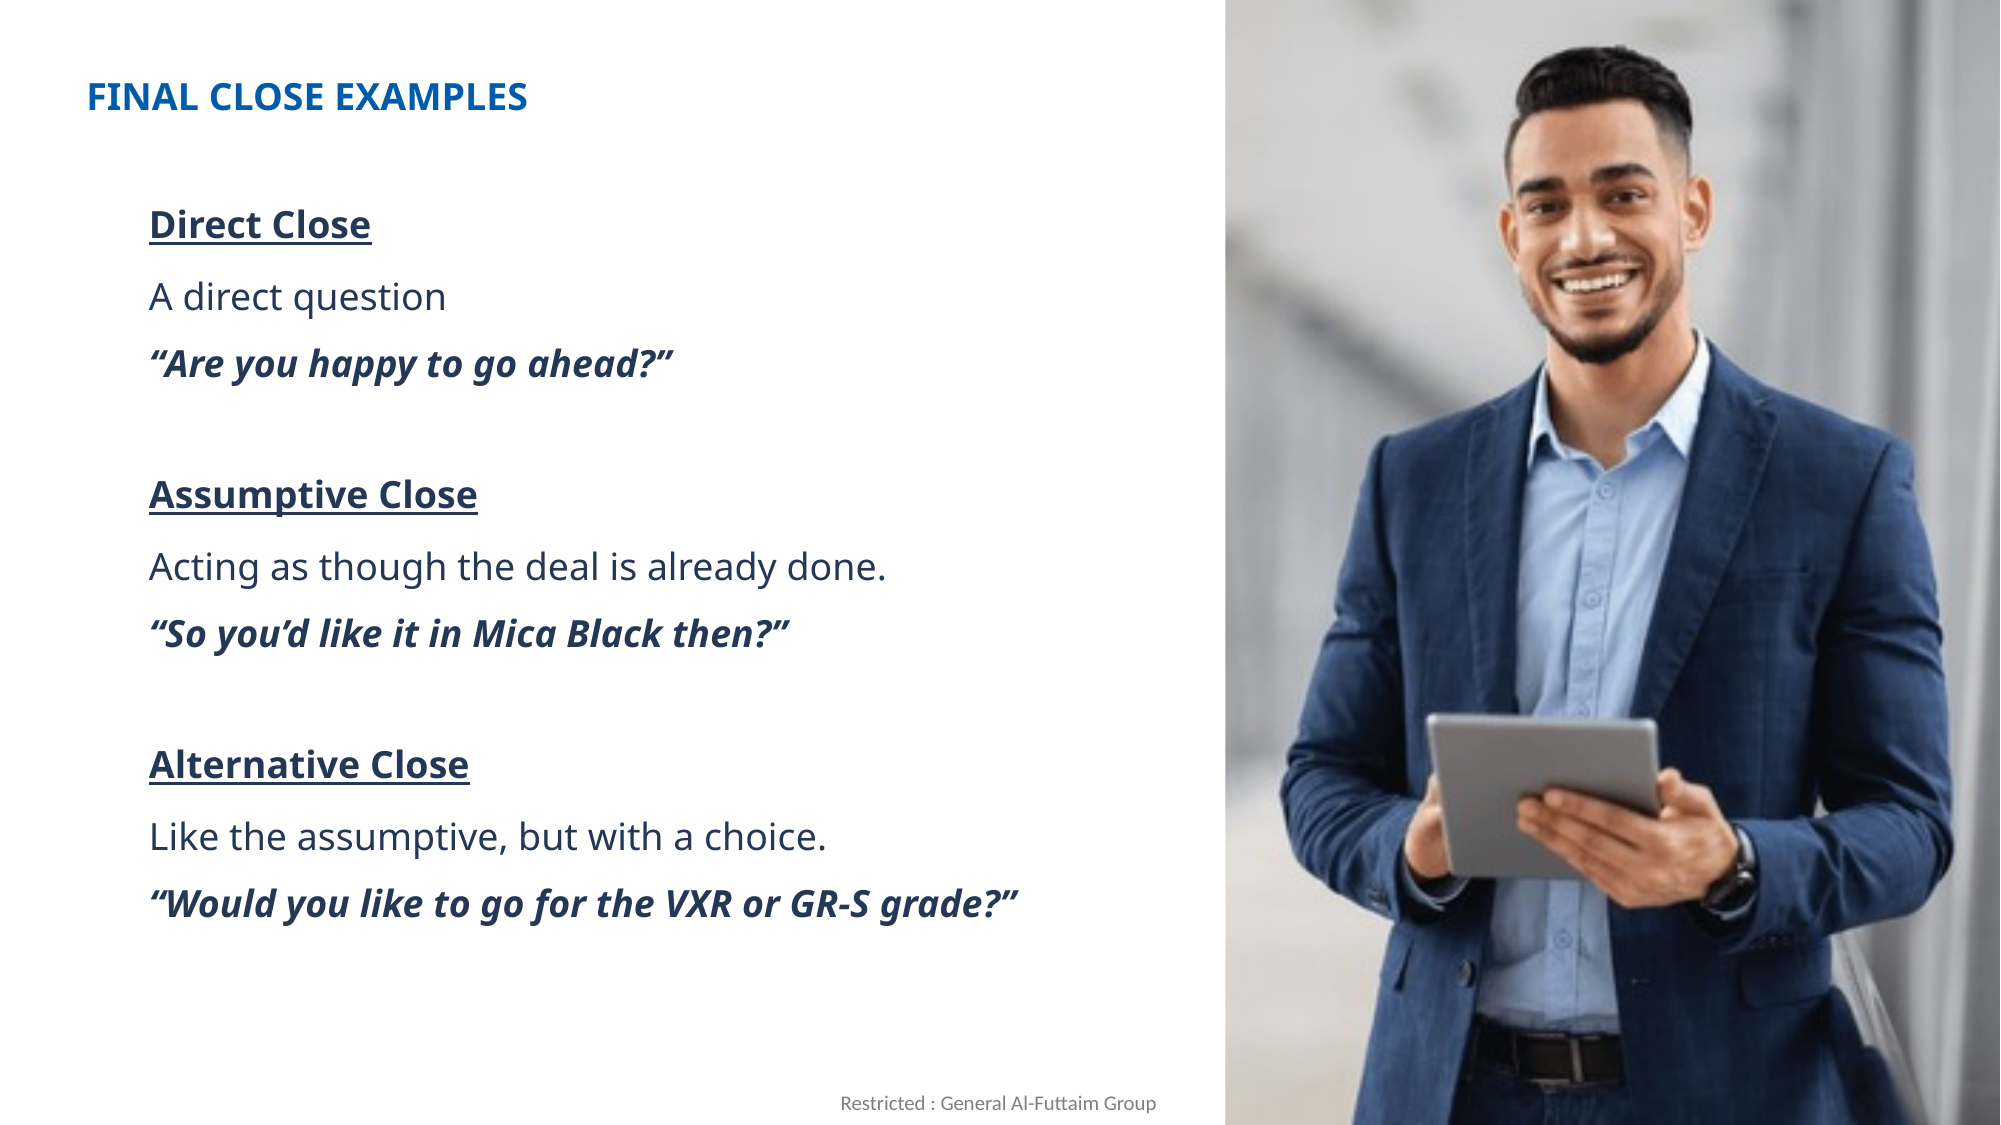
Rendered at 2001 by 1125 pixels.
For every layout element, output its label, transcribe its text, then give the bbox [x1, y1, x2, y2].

picture [1224, 0, 2000, 1125]
text_box Alternative Close [134, 733, 1077, 794]
text_box Assumptive Close [134, 463, 1077, 524]
text_box Direct Close [134, 194, 1077, 254]
text_box Like the assumptive, but with a choice. “Would you like to go for the VXR or GR-S grade?” [134, 783, 1191, 933]
text_box FINAL CLOSE EXAMPLES [86, 73, 1224, 119]
text_box A direct question “Are you happy to go ahead?” [134, 254, 1077, 393]
text_box Acting as though the deal is already done. “So you’d like it in Mica Black then?” [134, 524, 1077, 663]
